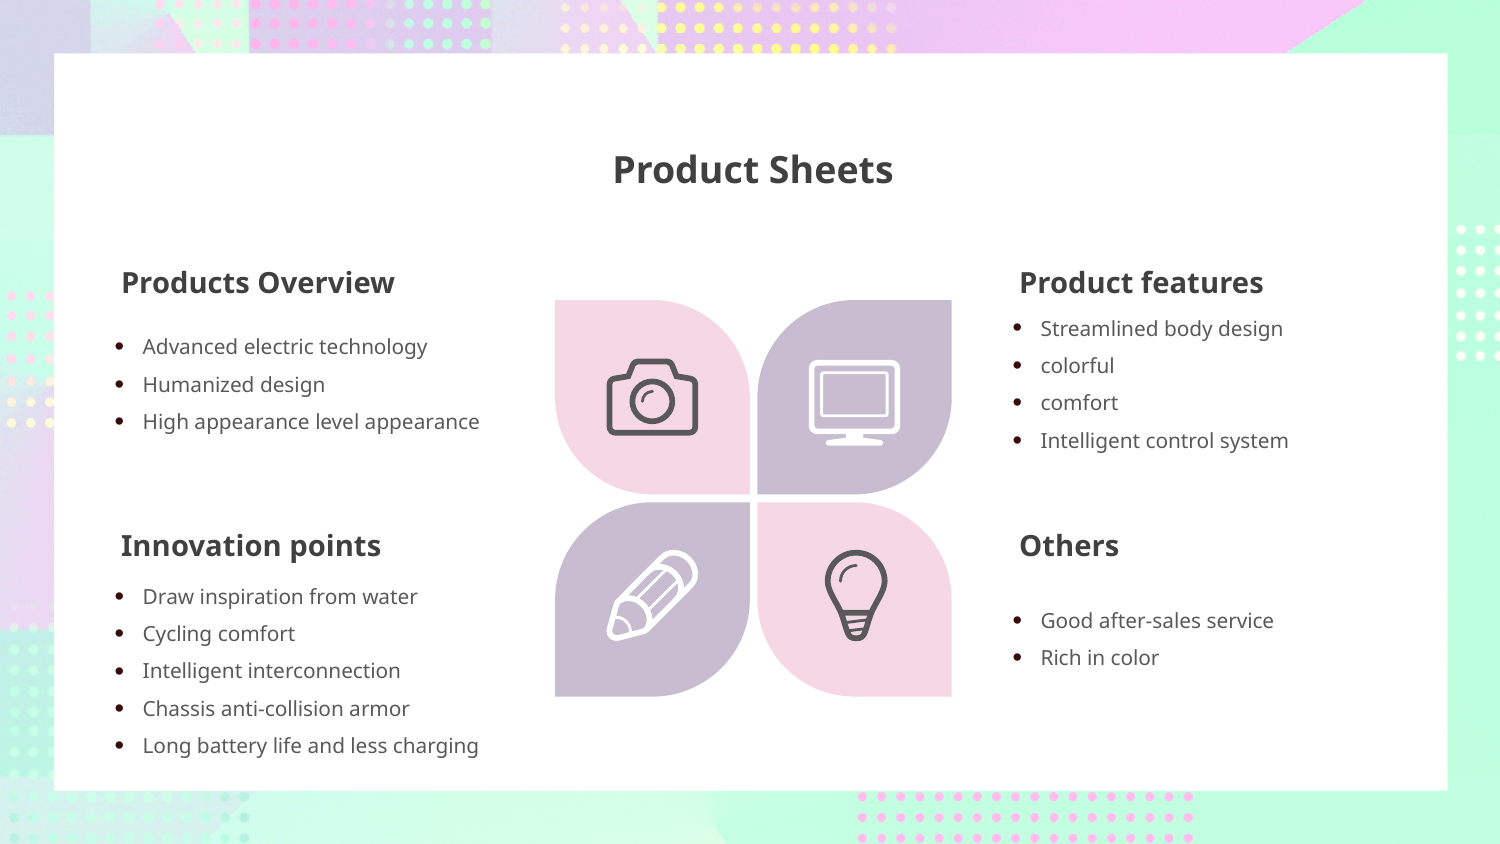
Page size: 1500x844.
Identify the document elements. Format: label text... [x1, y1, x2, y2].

picture [0, 0, 1500, 844]
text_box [606, 358, 699, 436]
text_box Good after-sales service Rich in color [997, 573, 1427, 729]
text_box Products Overview [110, 253, 458, 300]
text_box [555, 502, 750, 697]
text_box Product Sheets [528, 138, 978, 199]
text_box Advanced electric technology Humanized design High appearance level appearance [99, 314, 529, 442]
text_box [757, 502, 952, 697]
text_box [757, 300, 952, 495]
text_box Draw inspiration from water Cycling comfort Intelligent interconnection Chassis anti-collision armor Long battery life and less charging [99, 563, 529, 766]
text_box [555, 300, 750, 495]
text_box Others [1008, 516, 1276, 563]
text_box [824, 549, 888, 642]
text_box [606, 549, 699, 641]
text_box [808, 359, 901, 446]
text_box Product features [1008, 253, 1276, 300]
text_box Streamlined body design colorful comfort Intelligent control system [997, 295, 1427, 460]
text_box Innovation points [109, 516, 480, 563]
